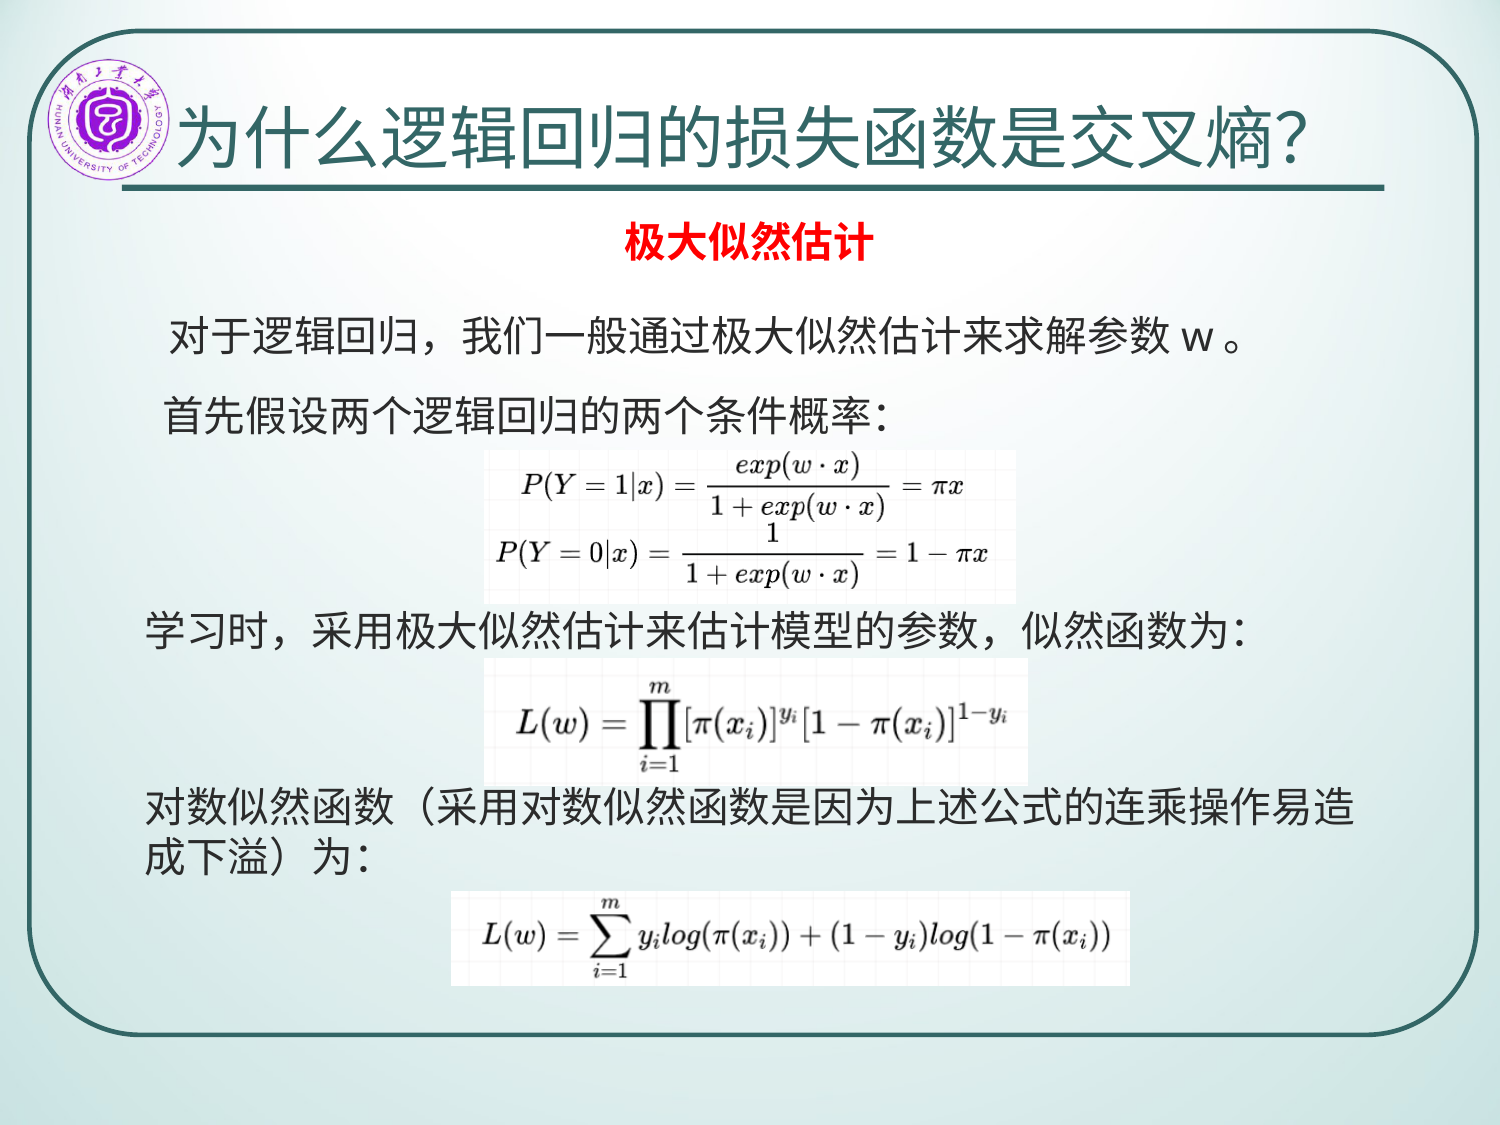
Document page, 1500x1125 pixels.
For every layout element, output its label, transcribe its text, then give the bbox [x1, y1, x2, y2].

picture [0, 0, 1500, 1125]
text_box 学习时，采用极大似然估计来估计模型的参数，似然函数为： [129, 597, 1353, 663]
list [129, 208, 1452, 1017]
text_box 极大似然估计 [102, 208, 1398, 273]
text_box 首先假设两个逻辑回归的两个条件概率： [147, 381, 1069, 447]
text_box 对数似然函数（采用对数似然函数是因为上述公式的连乘操作易造成下溢）为： [129, 773, 1388, 889]
text_box 对于逻辑回归，我们一般通过极大似然估计来求解参数w。 [154, 302, 1329, 368]
title 为什么逻辑回归的损失函数是交叉熵？ [159, 66, 1422, 185]
